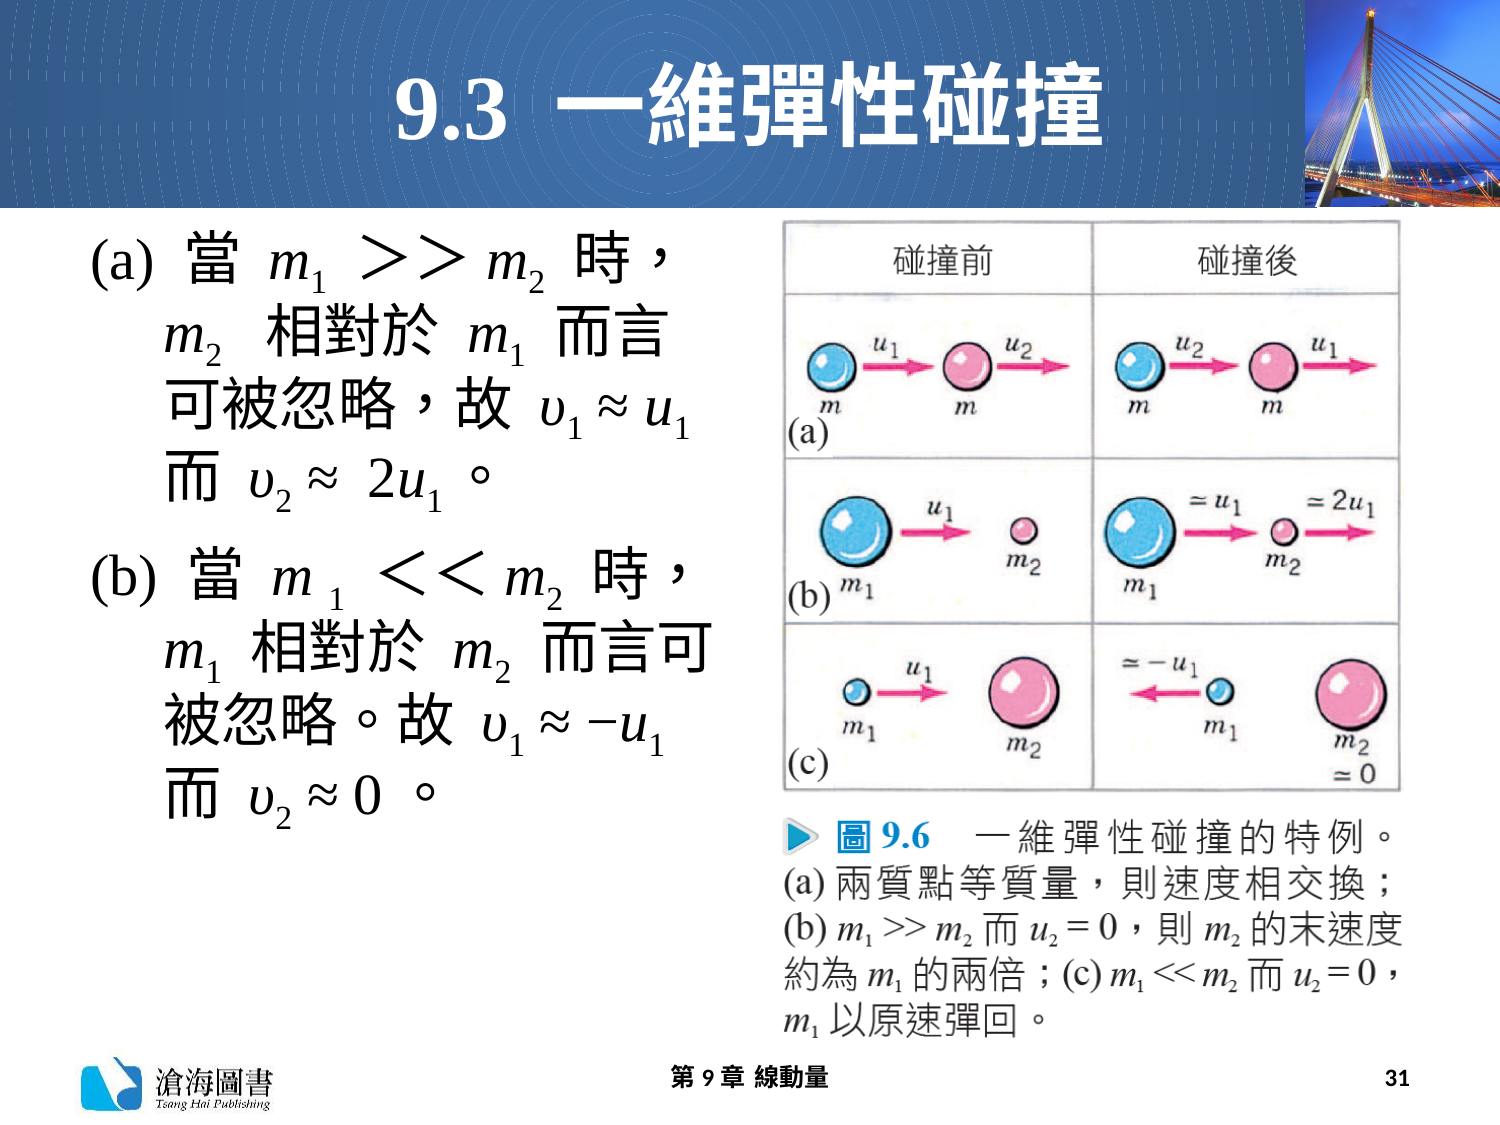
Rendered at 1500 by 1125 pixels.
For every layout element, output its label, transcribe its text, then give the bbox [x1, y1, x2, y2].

slide_number 31 [1074, 1046, 1425, 1107]
footer 第9章 線動量 [512, 1046, 988, 1107]
title 9.3 一維彈性碰撞 [75, 21, 1425, 185]
list (a) 當 m1 ＞＞m2 時，m2 相對於 m1 而言可被忽略，故 υ1 ≈ u1 而 υ2 ≈ 2u1。 (b) 當 m 1 ＜＜m2 時，m1 相對於 m2 而言可被忽略。故 υ1 ≈ −u1 而 υ2 ≈ 0。 [75, 219, 738, 1047]
picture [75, 1049, 274, 1118]
picture [1305, 0, 1500, 207]
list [774, 219, 1414, 1048]
